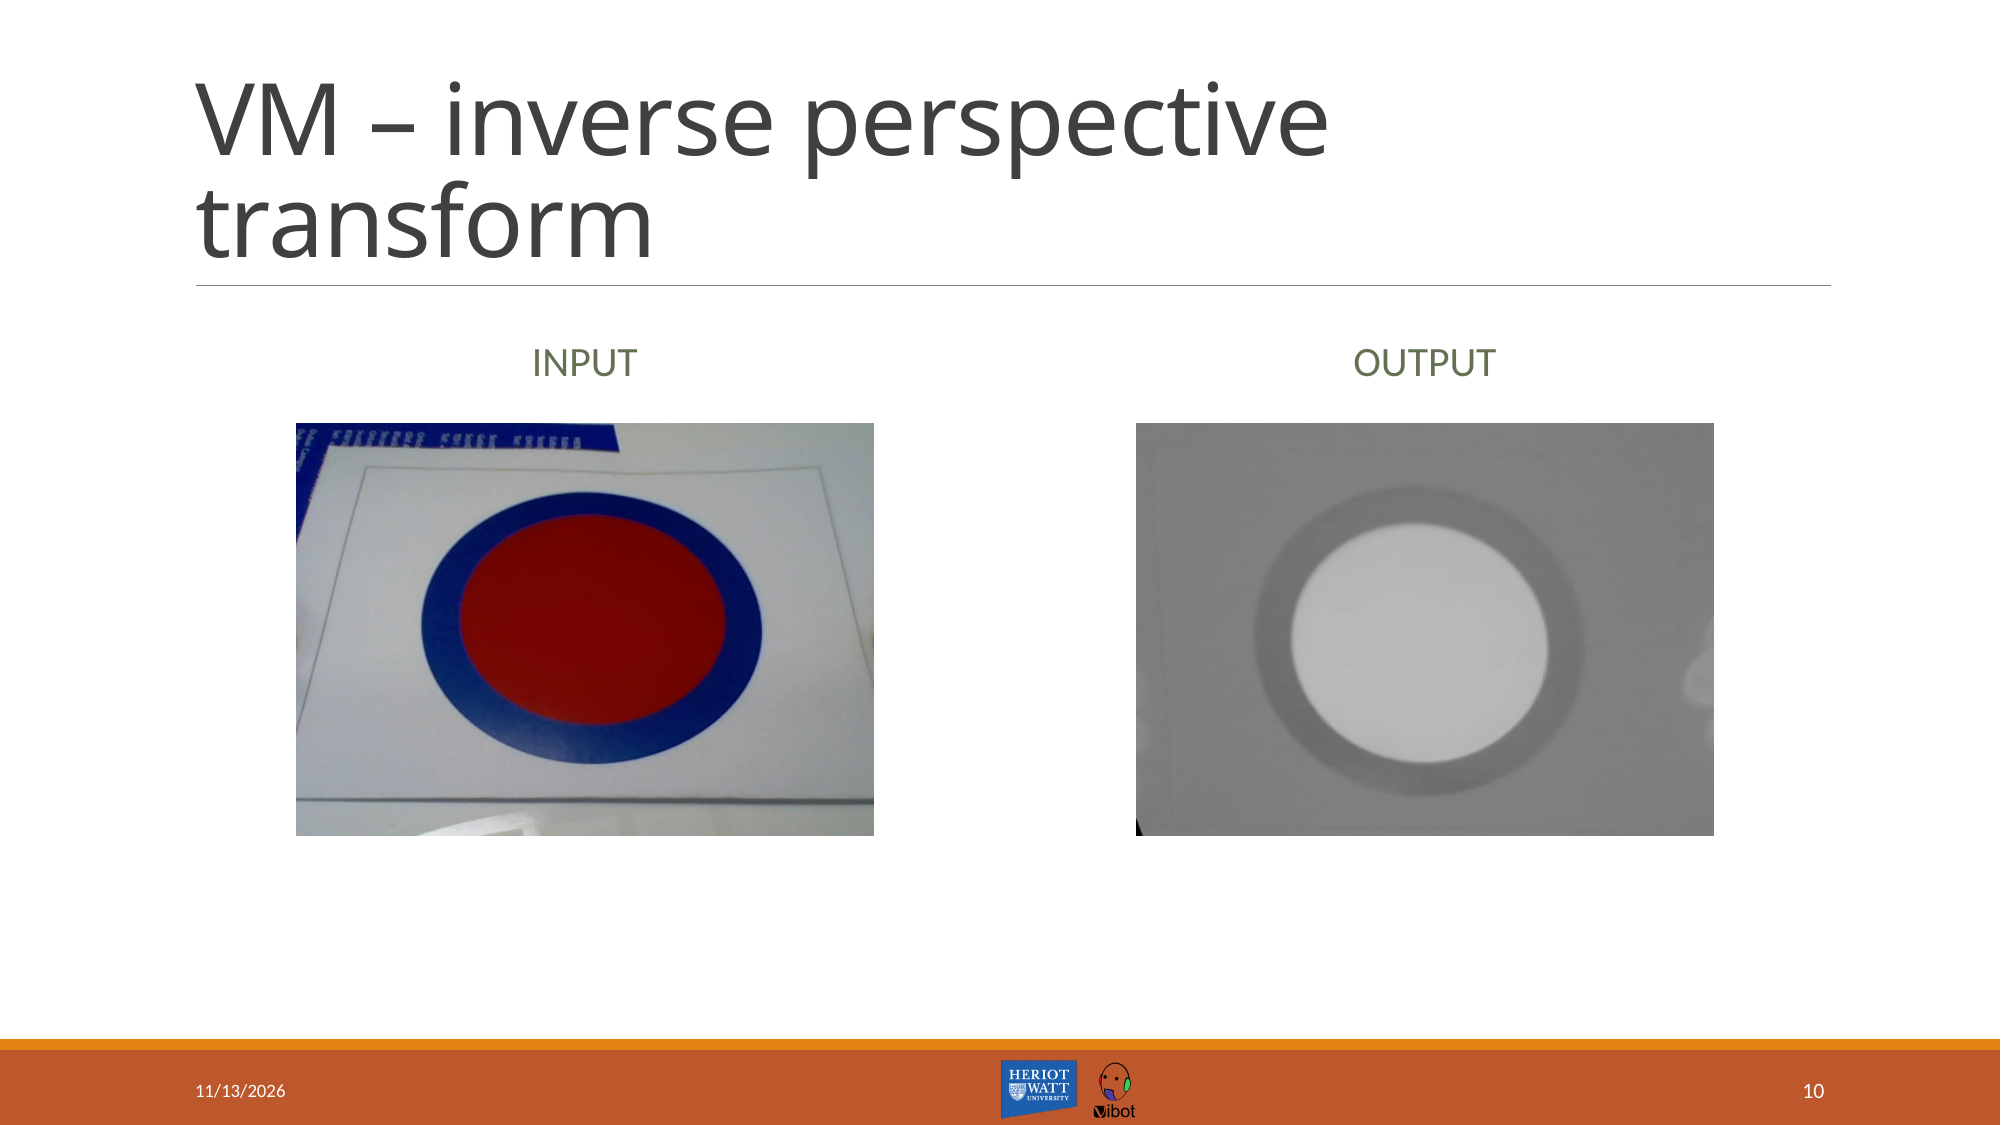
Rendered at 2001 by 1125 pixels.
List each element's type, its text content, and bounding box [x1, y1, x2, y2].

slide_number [180, 1059, 586, 1120]
picture [999, 1059, 1079, 1120]
title VM – inverse perspective transform [180, 47, 1830, 285]
picture [295, 423, 875, 837]
list Output [1020, 302, 1830, 424]
slide_number 10 [1624, 1059, 1840, 1120]
picture [1135, 423, 1715, 837]
list Input [180, 302, 990, 424]
picture [1091, 1059, 1137, 1120]
